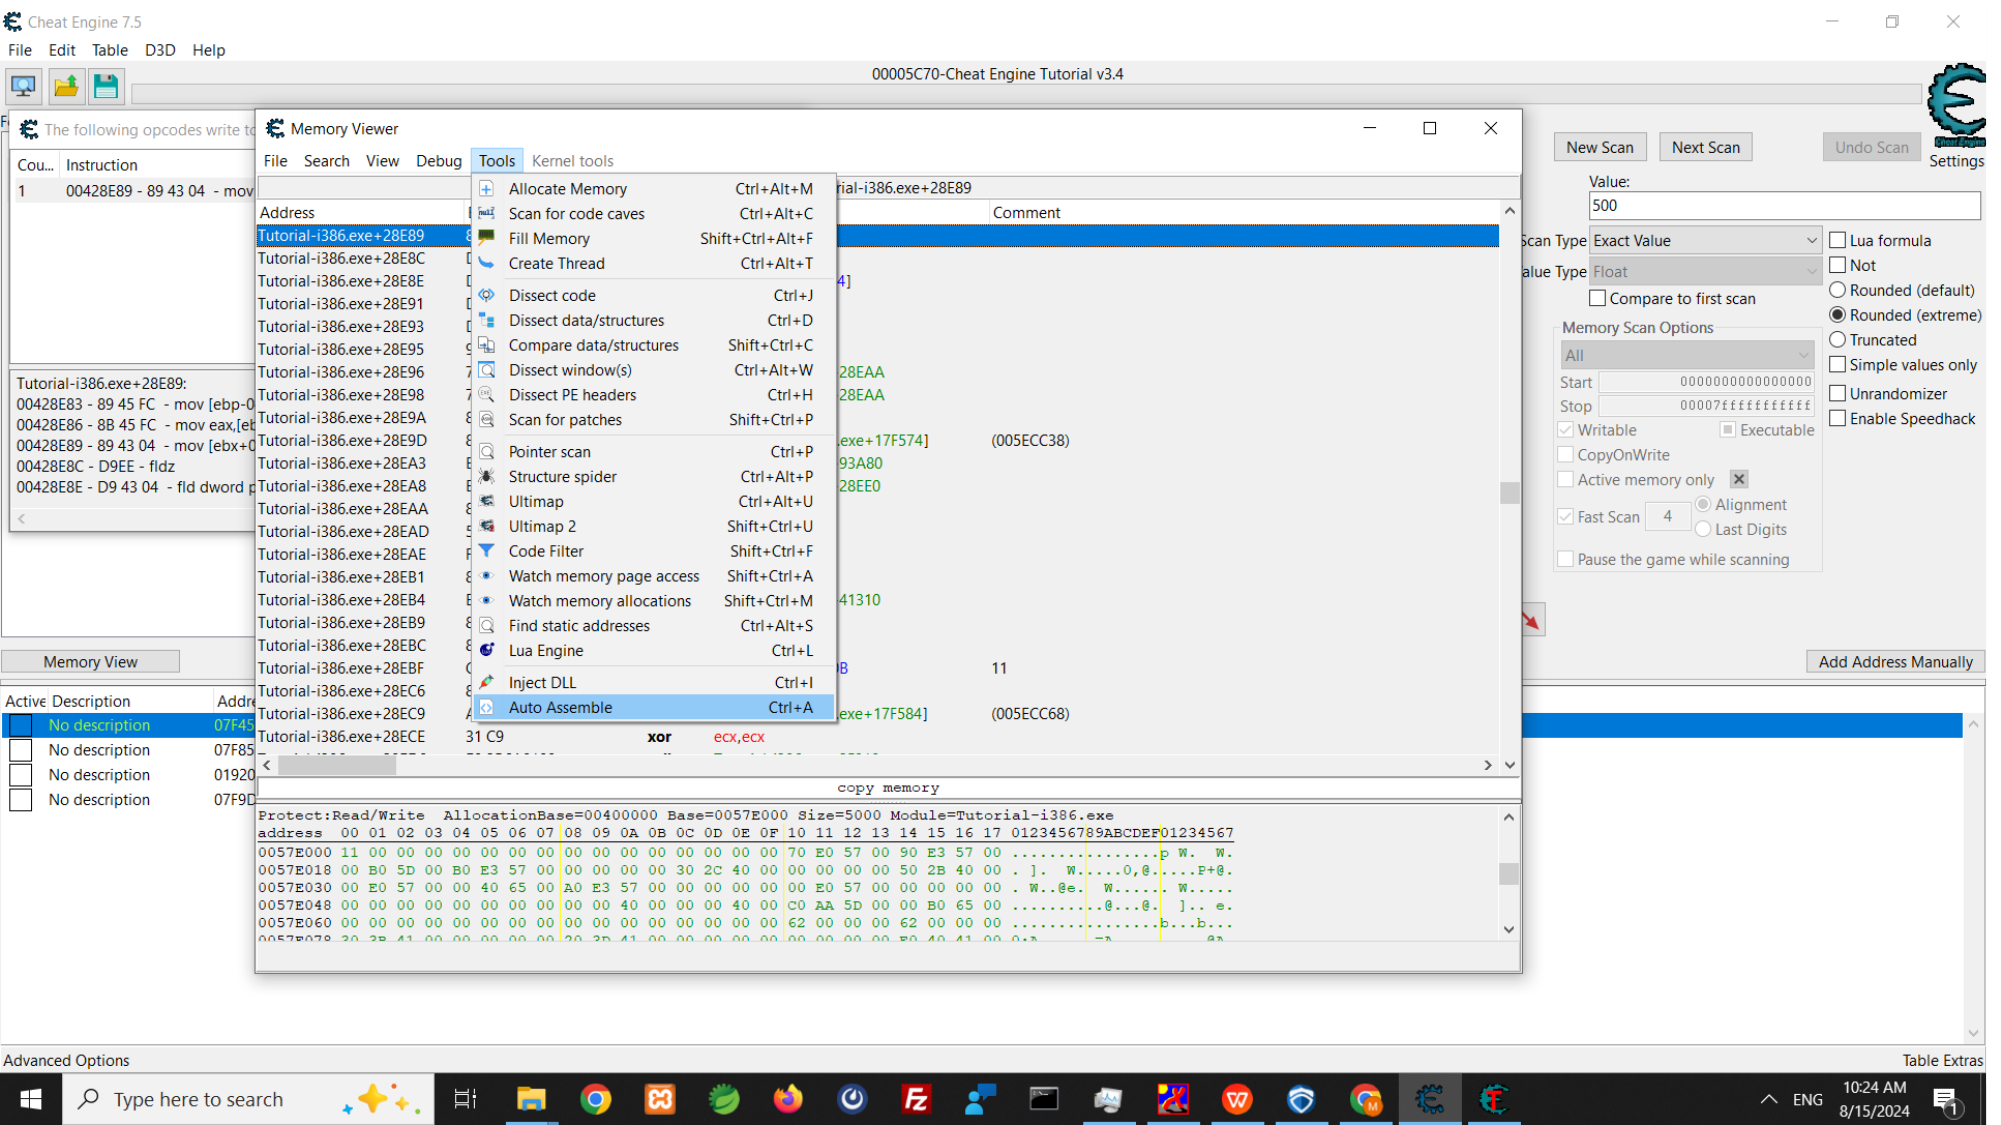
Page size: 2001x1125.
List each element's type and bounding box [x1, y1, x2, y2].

list [0, 7, 1987, 1125]
